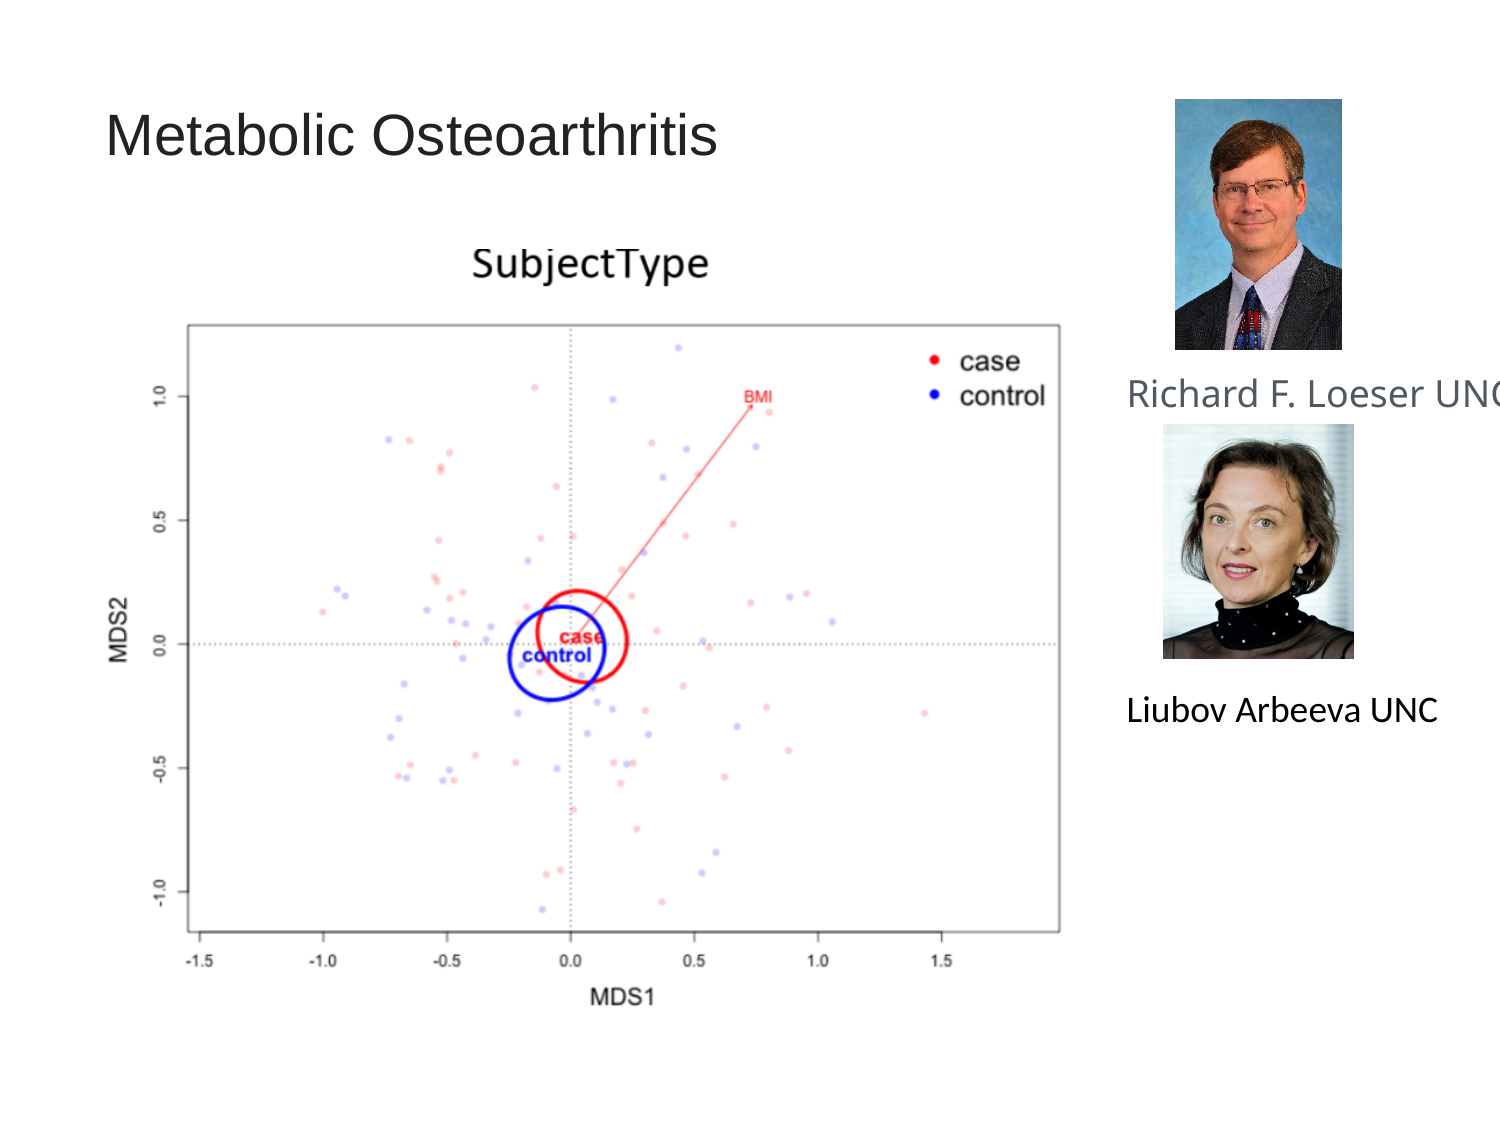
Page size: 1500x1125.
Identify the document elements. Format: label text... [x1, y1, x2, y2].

picture [1162, 424, 1354, 660]
text_box Richard F. Loeser UNC Liubov Arbeeva UNC [1151, 362, 1500, 738]
text_box Metabolic Osteoarthritis [90, 89, 735, 175]
picture [37, 249, 1148, 1012]
picture [1174, 99, 1343, 351]
